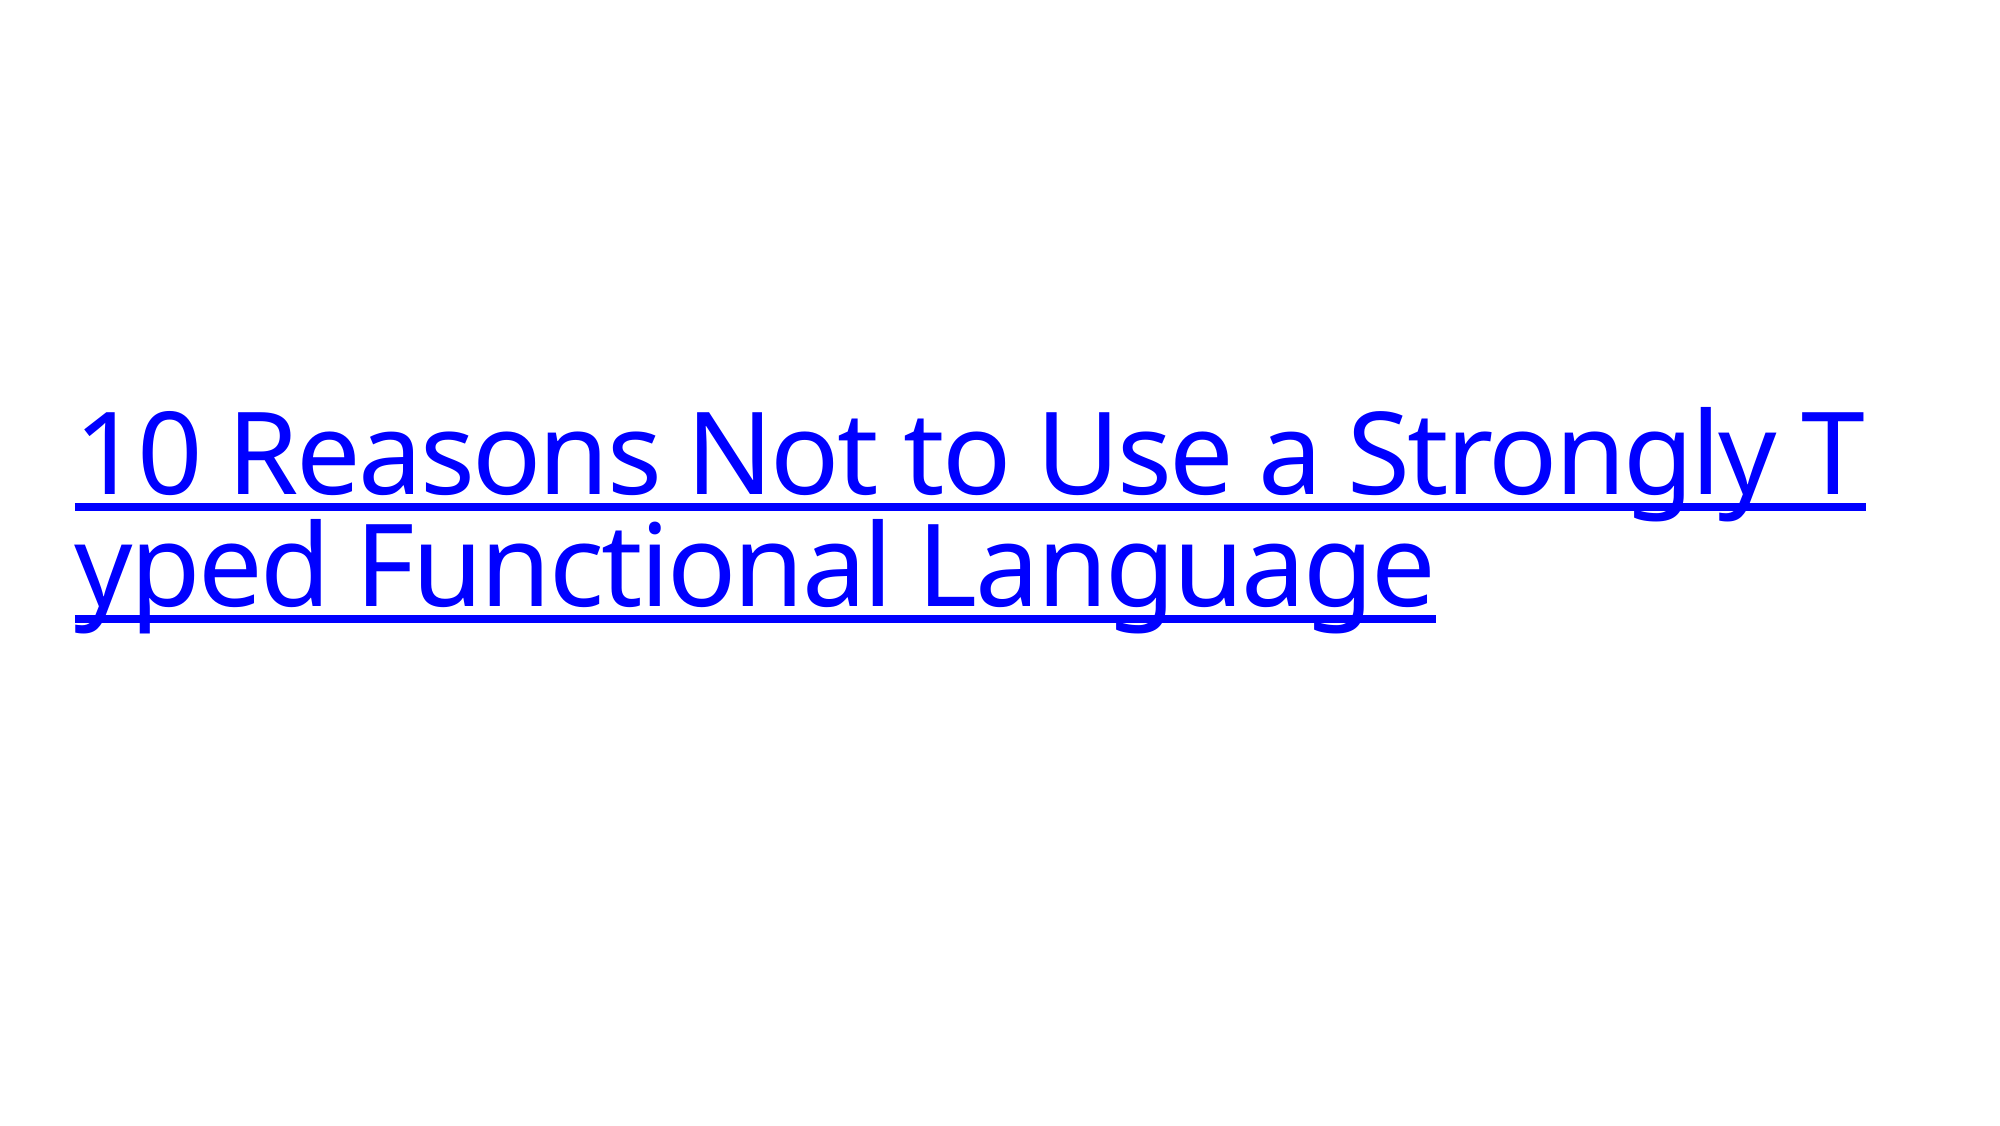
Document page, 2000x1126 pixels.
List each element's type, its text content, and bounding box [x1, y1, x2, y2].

title 10 Reasons Not to Use a Strongly Typed Functional Language [74, 381, 1908, 631]
